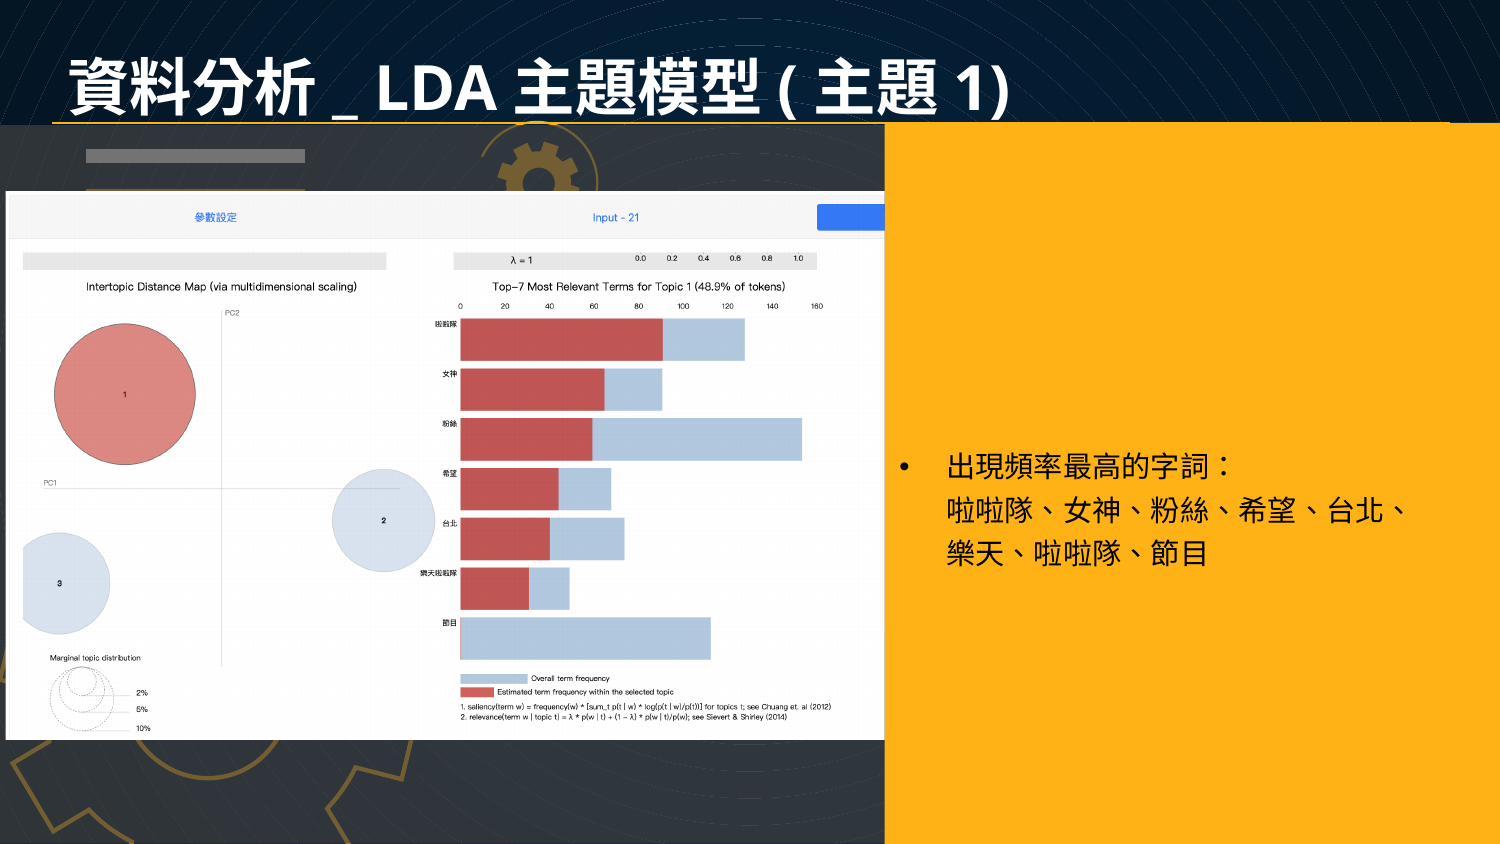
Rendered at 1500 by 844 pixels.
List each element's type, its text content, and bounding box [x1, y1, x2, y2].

text_box 資料分析_ LDA主題模型(主題1) [52, 0, 1232, 122]
text_box [0, 742, 882, 844]
text_box 出現頻率最高的字詞： 啦啦隊、女神、粉絲、希望、台北、 樂天、啦啦隊、節目 [882, 121, 1500, 844]
text_box 資料分析_ LDA主題模型(主題1) [52, 129, 882, 138]
picture [5, 190, 885, 740]
text_box [0, 123, 882, 195]
